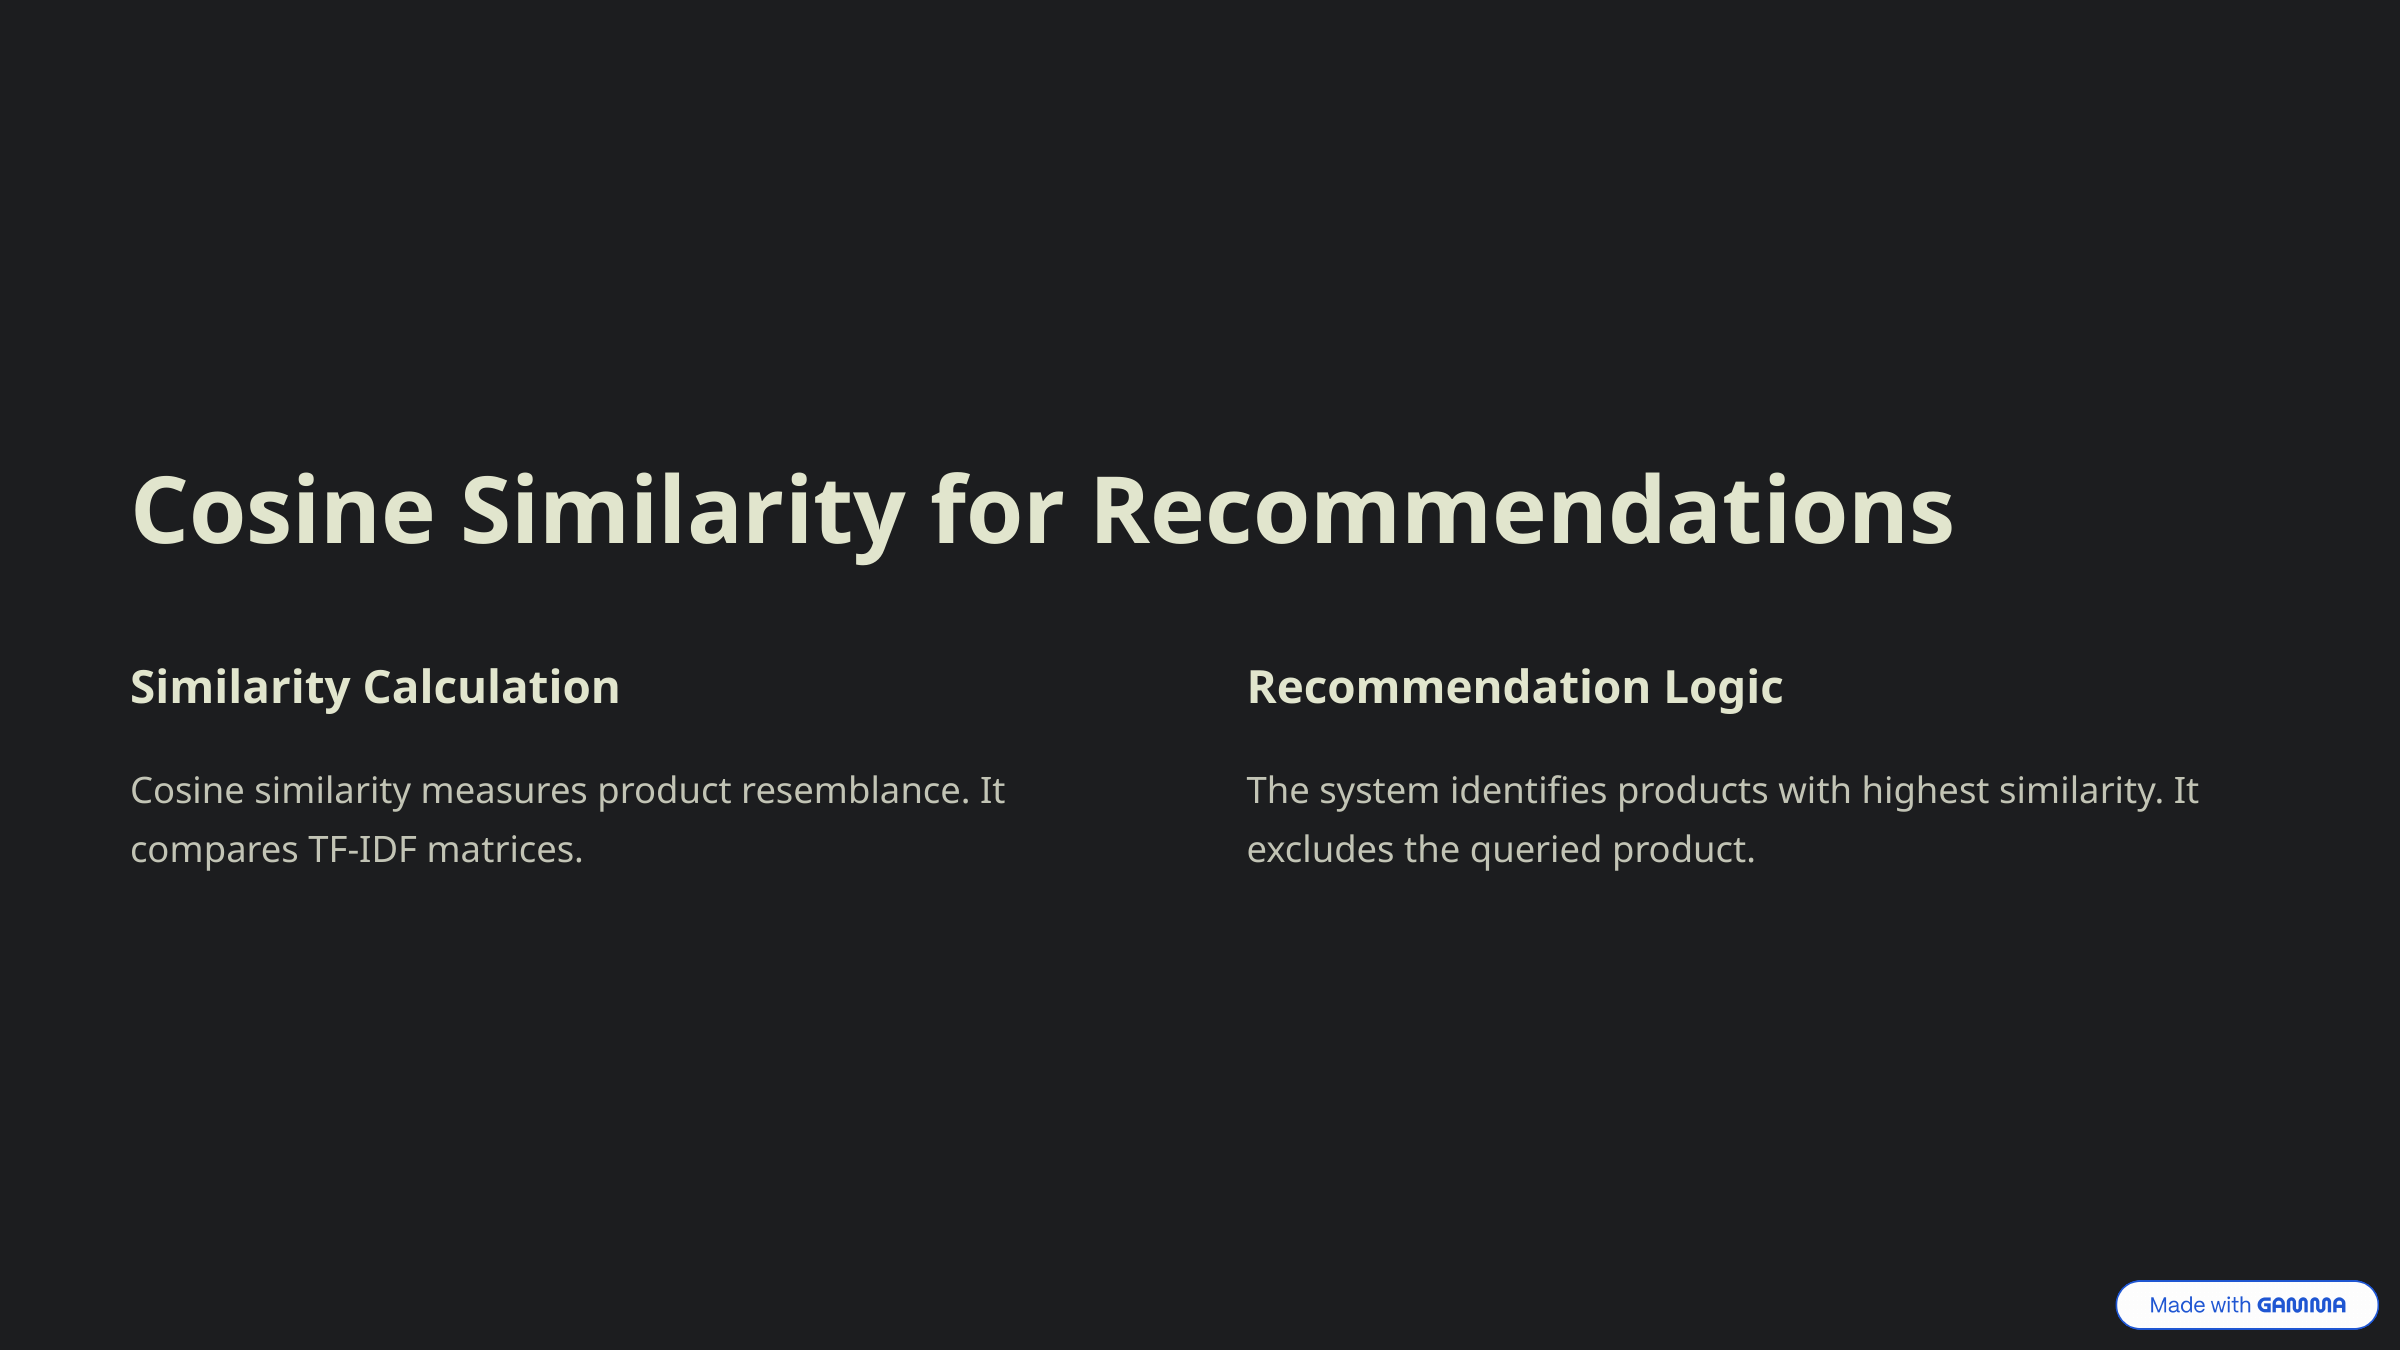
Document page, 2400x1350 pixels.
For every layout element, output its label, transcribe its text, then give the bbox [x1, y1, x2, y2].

text_box Cosine Similarity for Recommendations [130, 446, 1815, 563]
text_box Recommendation Logic [1246, 655, 1747, 714]
text_box The system identifies products with highest similarity. It excludes the queried product. [1246, 751, 2271, 871]
picture [2106, 1271, 2389, 1339]
text_box Cosine similarity measures product resemblance. It compares TF-IDF matrices. [130, 751, 1155, 871]
text_box Similarity Calculation [130, 655, 596, 714]
